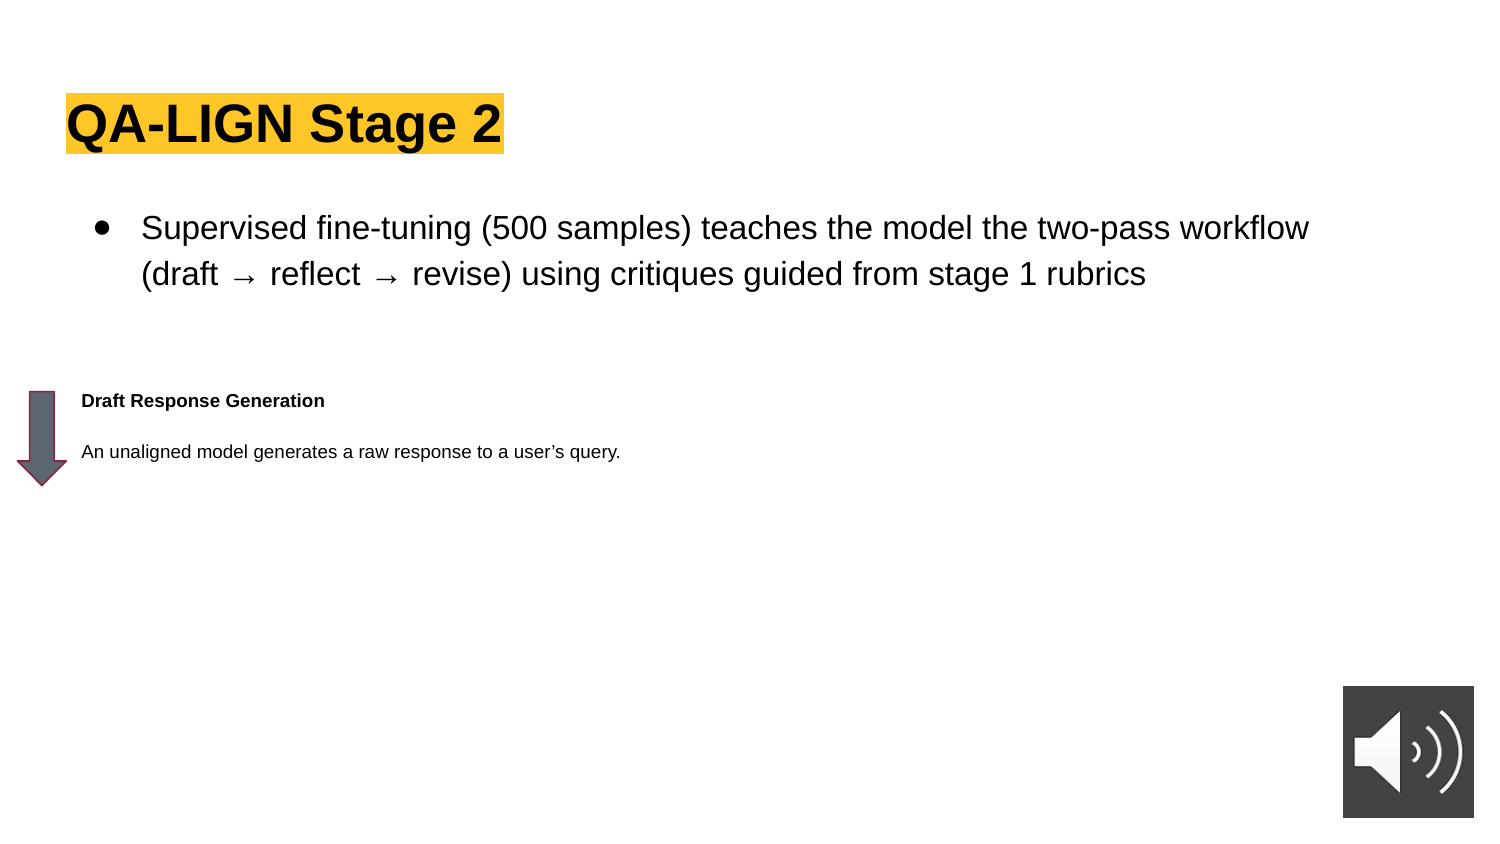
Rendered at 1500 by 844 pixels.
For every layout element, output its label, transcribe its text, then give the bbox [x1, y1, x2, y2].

picture [1341, 685, 1476, 819]
text_box Draft Response Generation An unaligned model generates a raw response to a user’s query. [66, 370, 757, 506]
title QA-LIGN Stage 2 [51, 72, 1449, 167]
text_box [17, 391, 67, 486]
list Supervised fine-tuning (500 samples) teaches the model the two-pass workflow (draft → reflect → revise) using critiques guided from stage 1 rubrics [51, 185, 1369, 711]
